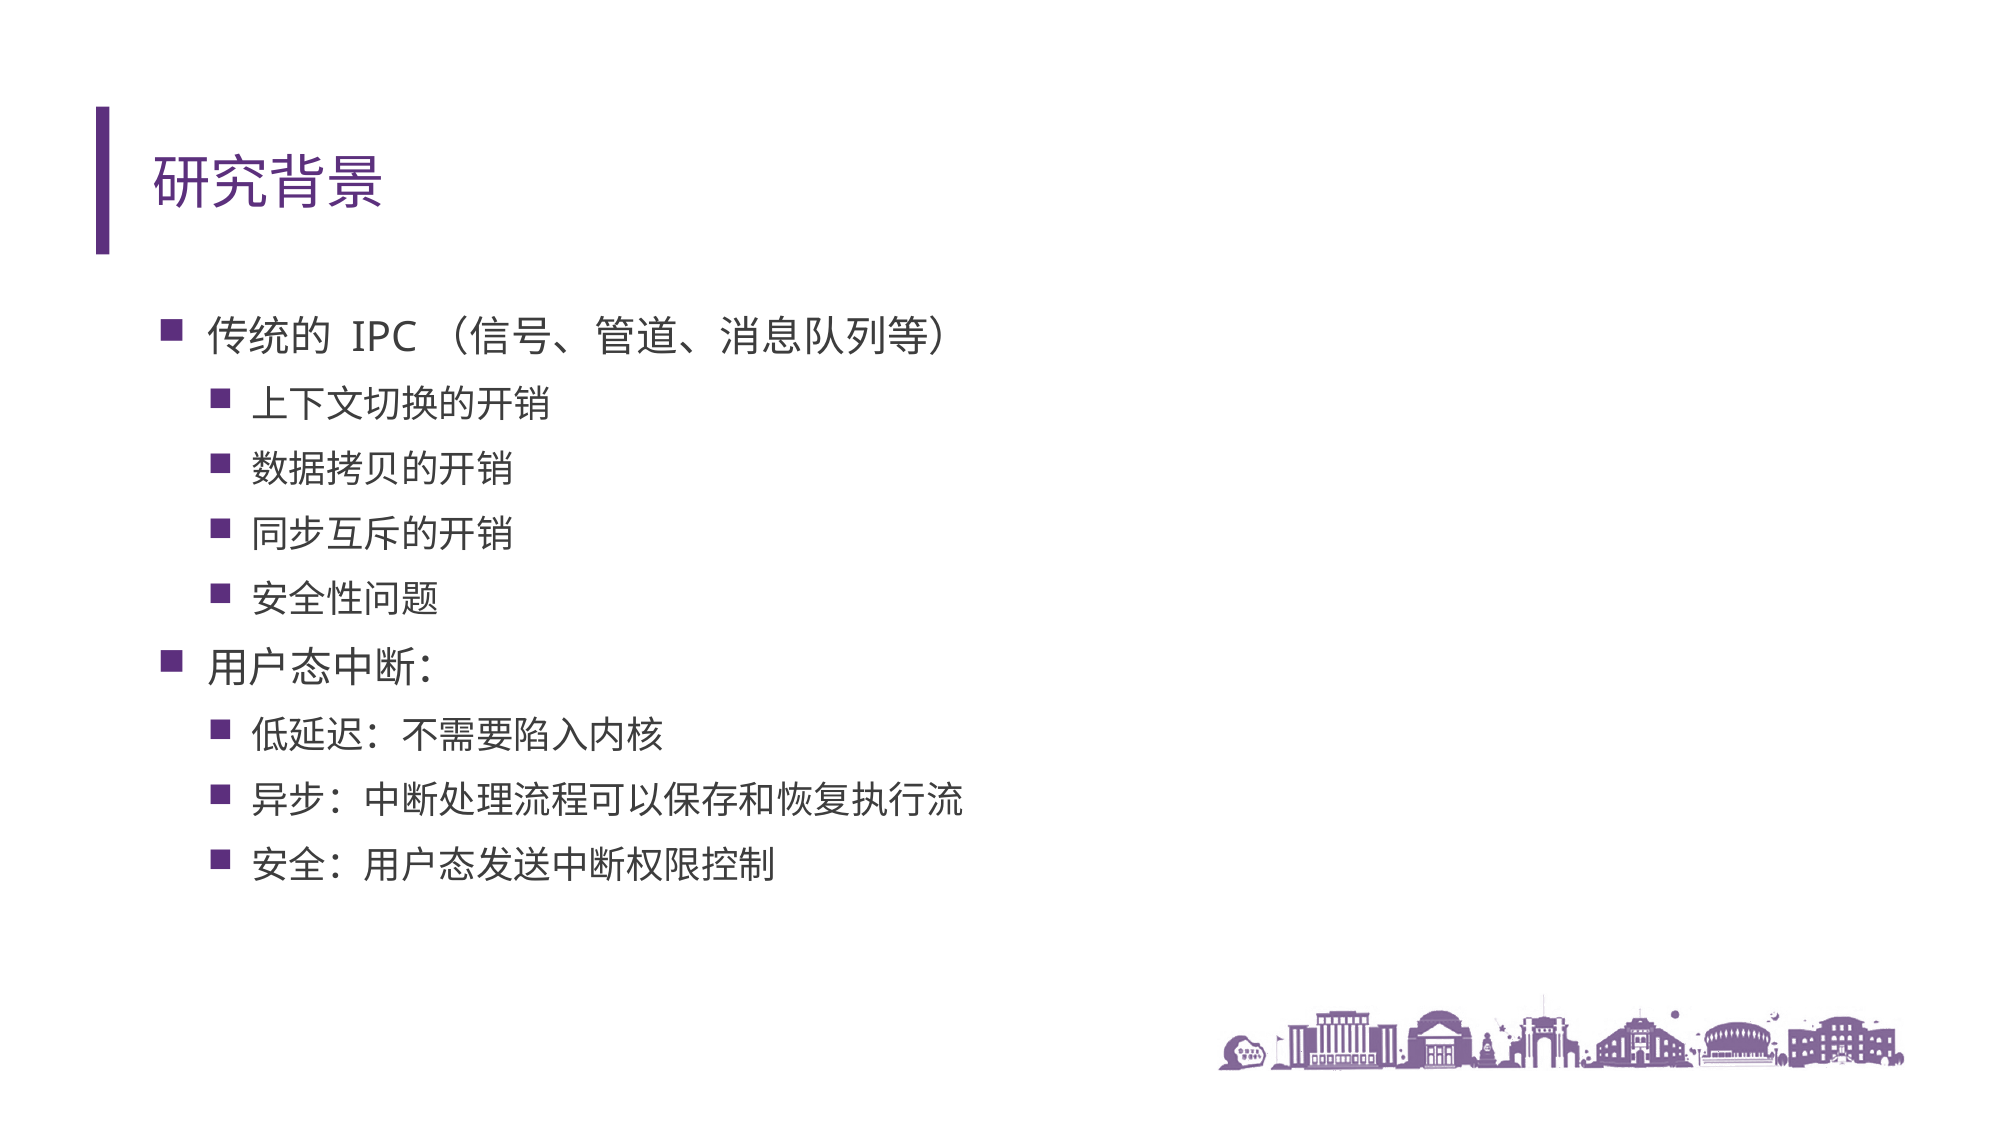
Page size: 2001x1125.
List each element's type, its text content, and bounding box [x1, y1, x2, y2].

title 研究背景 [137, 97, 1863, 264]
list 传统的 IPC（信号、管道、消息队列等） 上下文切换的开销 数据拷贝的开销 同步互斥的开销 安全性问题 用户态中断： 低延迟：不需要陷入内核 异步：中断处理流程可以保存和恢复执行流 安全：用户态发送中断权限控制 [88, 302, 1427, 907]
